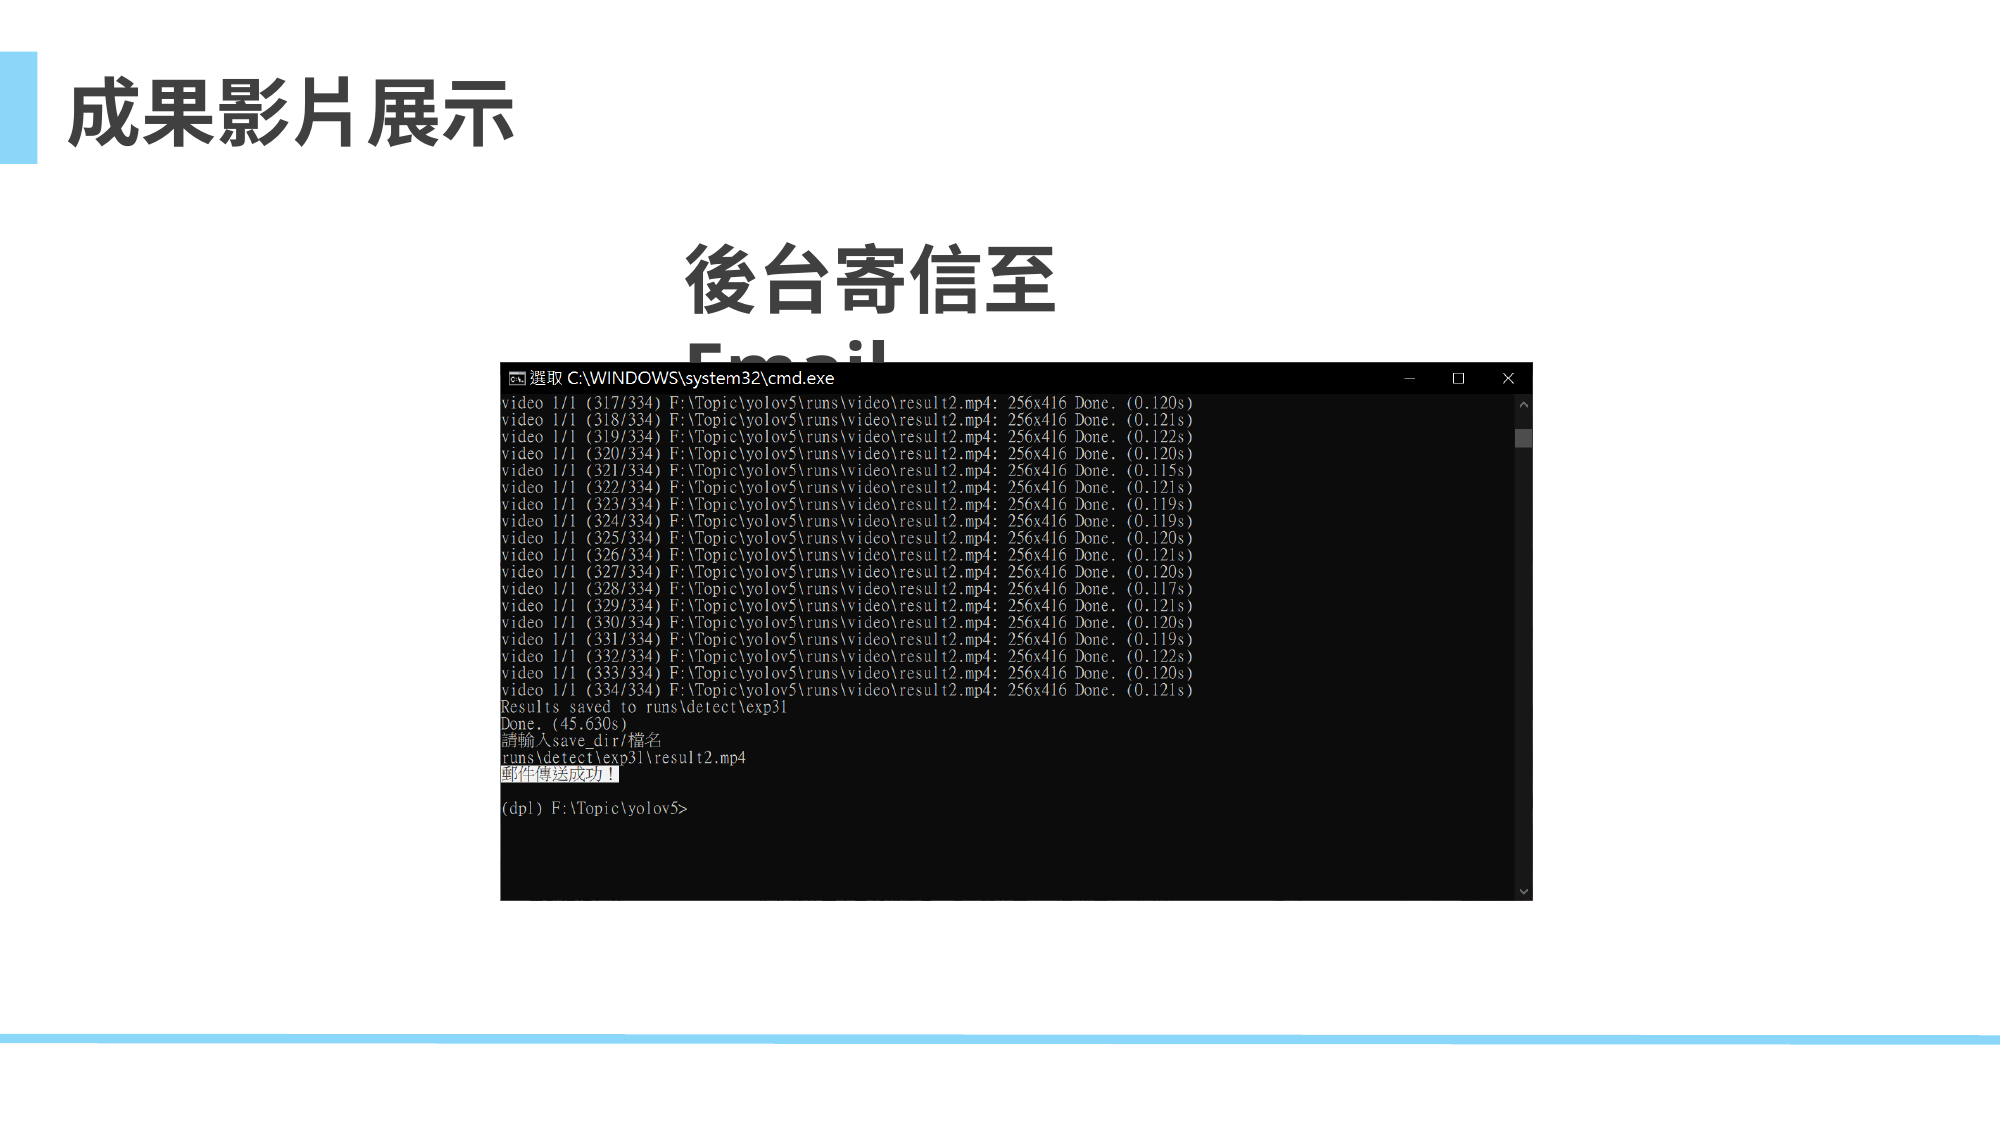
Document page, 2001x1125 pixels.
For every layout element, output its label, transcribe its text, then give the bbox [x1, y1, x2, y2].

text_box 後台寄信至Email [669, 224, 1296, 360]
picture [499, 362, 1533, 902]
text_box 成果影片展示 [52, 57, 720, 163]
text_box [0, 51, 38, 164]
